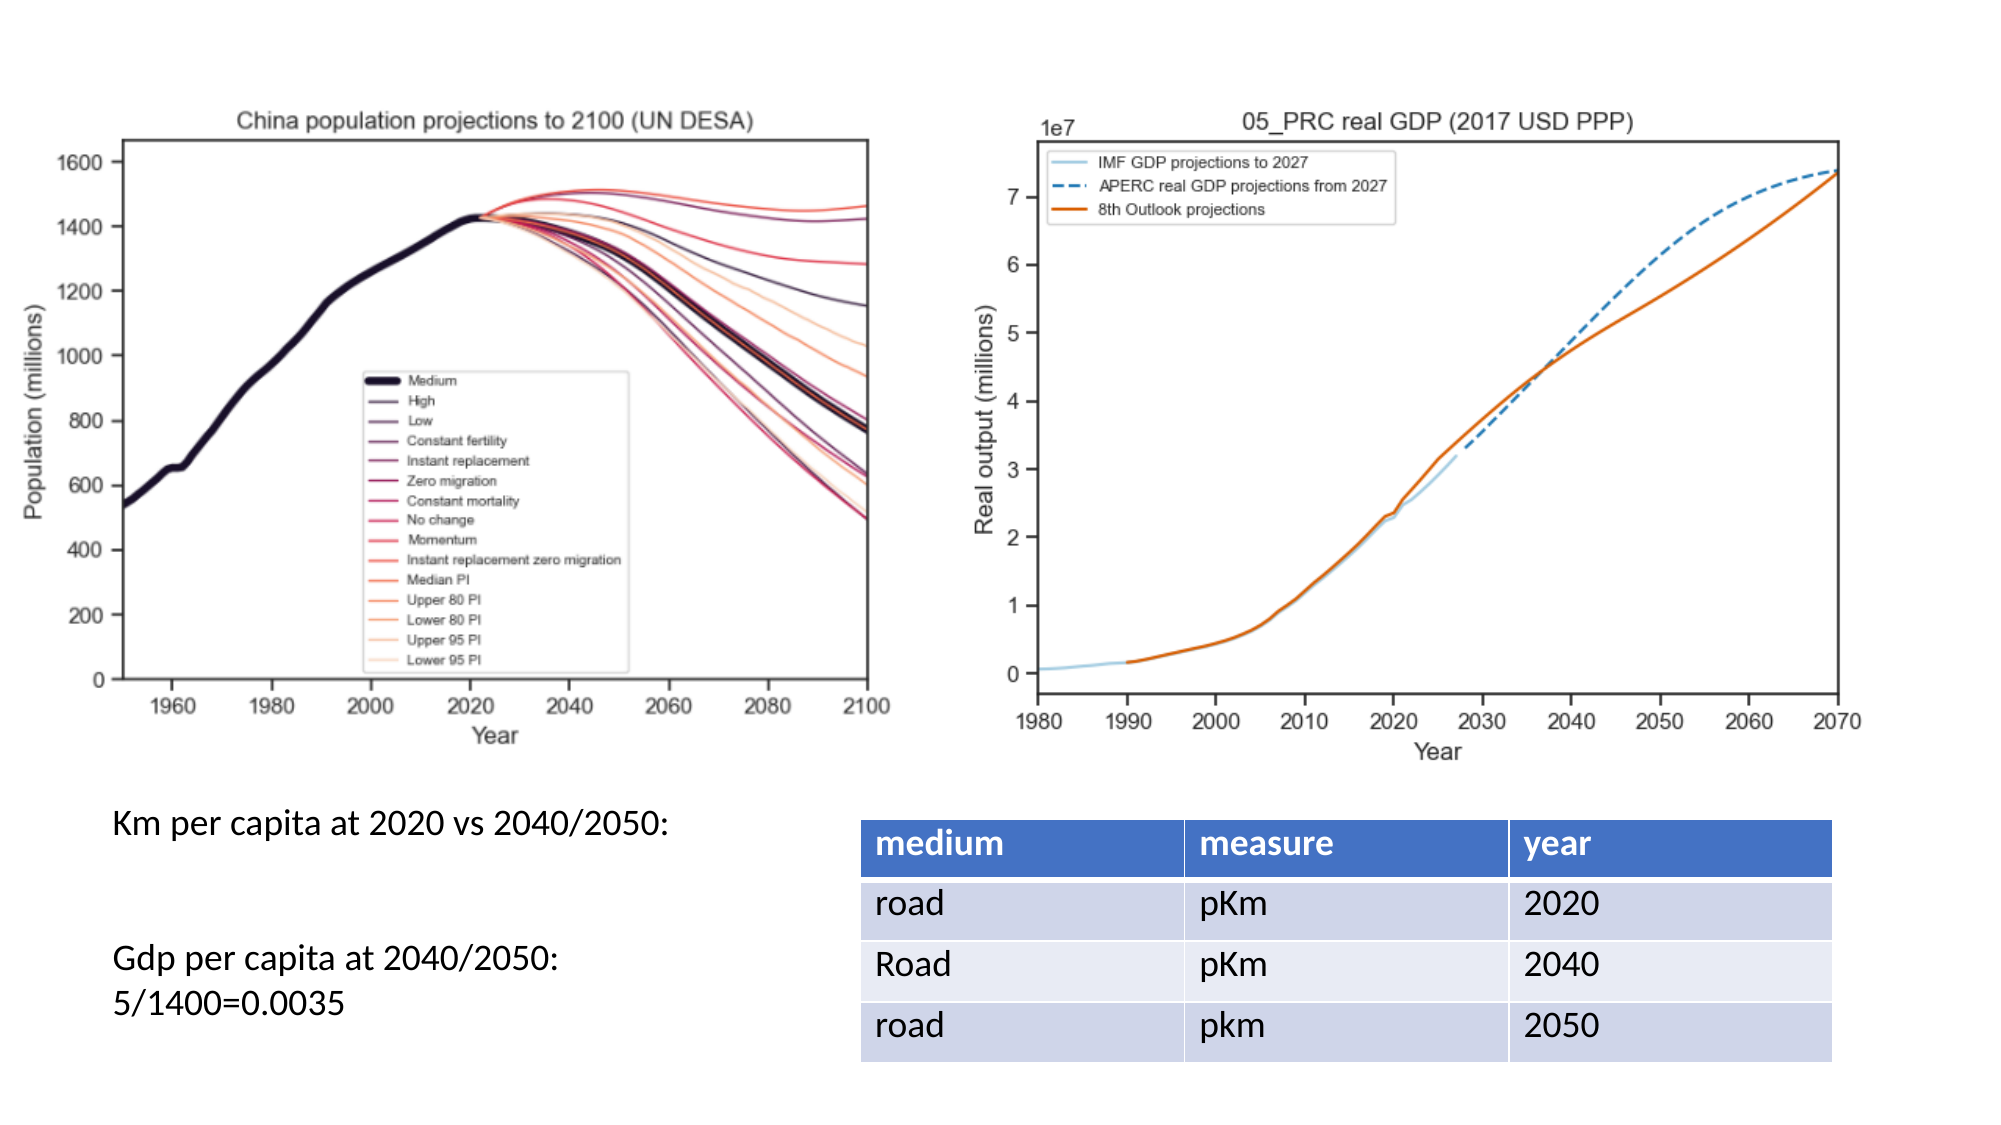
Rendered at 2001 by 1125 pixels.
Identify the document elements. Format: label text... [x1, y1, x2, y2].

table_cell Road [861, 942, 1184, 1001]
table_cell pkm [1185, 1003, 1508, 1062]
table_cell 2050 [1510, 1003, 1832, 1062]
picture [950, 86, 1890, 791]
table_cell pKm [1185, 942, 1508, 1001]
picture [0, 86, 918, 774]
table_cell road [861, 1003, 1184, 1062]
table_header year [1510, 820, 1832, 877]
table_cell road [861, 883, 1184, 940]
table_header medium [861, 820, 1184, 877]
table_cell 2040 [1510, 942, 1832, 1001]
text_box Km per capita at 2020 vs 2040/2050: Gdp per capita at 2040/2050: 5/1400=0.0035 [97, 790, 1422, 1121]
table_cell pKm [1185, 883, 1508, 940]
table_header measure [1185, 820, 1508, 877]
table_cell 2020 [1510, 883, 1832, 940]
